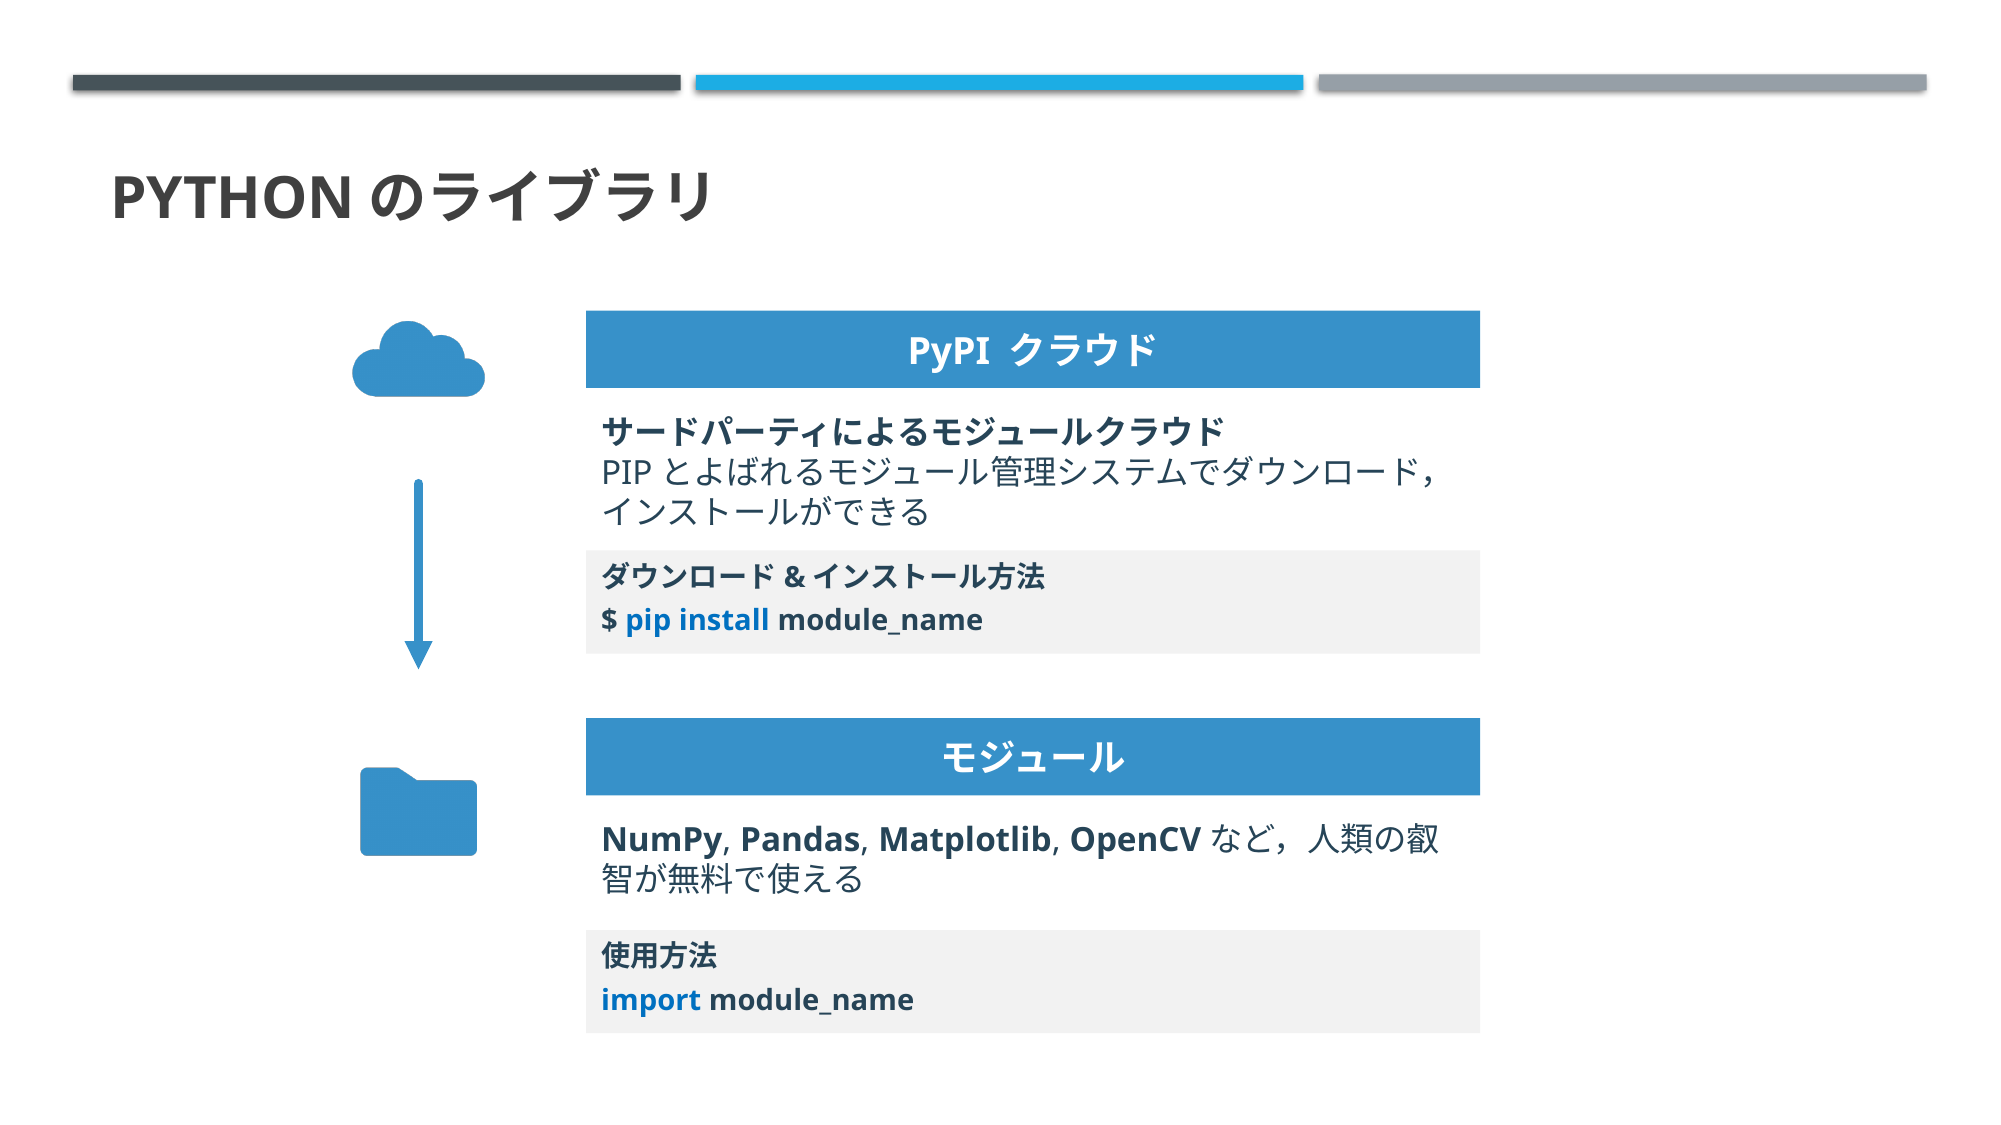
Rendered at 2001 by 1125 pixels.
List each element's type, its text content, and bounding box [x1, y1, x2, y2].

text_box NumPy, Pandas, Matplotlib, OpenCVなど，人類の叡智が無料で使える [584, 809, 1482, 916]
text_box 使用方法 import module_name [586, 930, 1481, 1034]
picture [342, 735, 494, 887]
text_box ダウンロード&インストール方法 $ pip install module_name [586, 550, 1481, 654]
text_box サードパーティによるモジュールクラウド PIPとよばれるモジュール管理システムでダウンロード，インストールができる [584, 402, 1482, 509]
text_box モジュール [584, 716, 1482, 797]
text_box PyPI クラウド [584, 309, 1482, 390]
title PythoNのライブラリ [95, 43, 1905, 239]
picture [342, 283, 494, 435]
